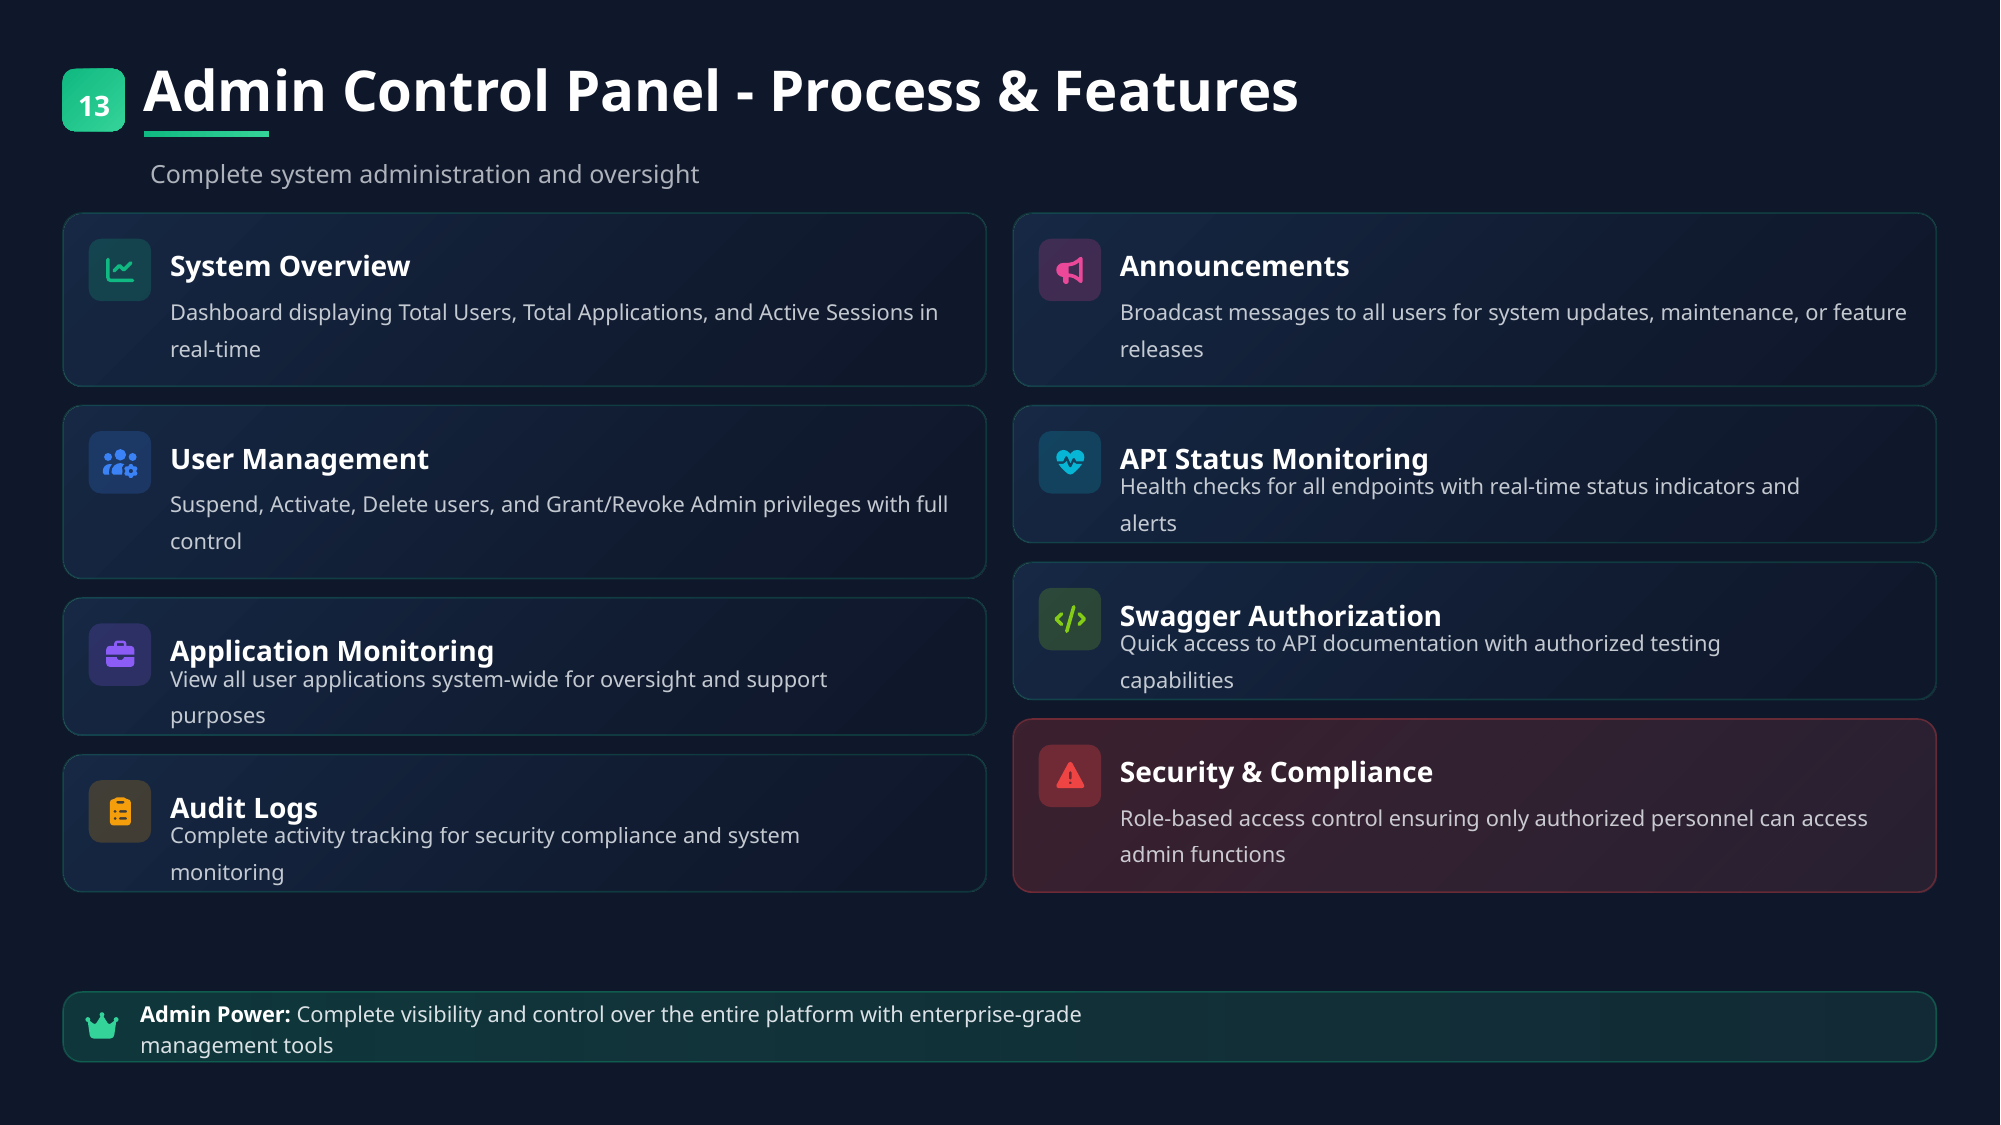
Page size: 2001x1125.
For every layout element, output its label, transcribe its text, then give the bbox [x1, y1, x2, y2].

text_box User Management [169, 431, 975, 475]
text_box [88, 780, 152, 843]
text_box Quick access to API documentation with authorized testing capabilities [1119, 637, 1814, 674]
text_box [1013, 718, 1937, 893]
text_box [1056, 761, 1085, 789]
text_box Complete system administration and oversight [149, 149, 1950, 188]
text_box [1038, 587, 1102, 651]
text_box Audit Logs [170, 780, 889, 824]
text_box API Status Monitoring [1119, 431, 1834, 475]
text_box System Overview [169, 238, 975, 283]
text_box Broadcast messages to all users for system updates, maintenance, or feature releases [1119, 288, 1922, 361]
text_box Security & Compliance [1119, 744, 1925, 789]
text_box [63, 597, 987, 736]
text_box [114, 449, 127, 461]
text_box [102, 463, 112, 475]
text_box [124, 464, 138, 478]
text_box [85, 1012, 119, 1039]
text_box Complete activity tracking for security compliance and system monitoring [169, 830, 886, 867]
text_box [128, 453, 137, 461]
text_box [88, 623, 152, 686]
text_box [63, 405, 987, 579]
text_box [1056, 256, 1083, 284]
text_box [1056, 449, 1085, 475]
text_box [1077, 612, 1086, 626]
text_box [1013, 405, 1937, 543]
text_box Announcements [1119, 238, 1925, 283]
text_box [1065, 605, 1076, 634]
text_box [62, 68, 125, 132]
text_box [104, 453, 113, 461]
text_box [109, 797, 131, 826]
text_box Dashboard displaying Total Users, Total Applications, and Active Sessions in real-time [170, 288, 972, 361]
text_box 13 [78, 78, 124, 122]
text_box [88, 238, 152, 302]
text_box [106, 257, 135, 283]
text_box [1013, 213, 1937, 387]
text_box Role-based access control ensuring only authorized personnel can access admin functions [1119, 794, 1922, 867]
text_box [1038, 238, 1102, 302]
text_box [1038, 744, 1102, 808]
text_box [63, 754, 987, 892]
text_box Admin Control Panel - Process & Features [143, 62, 1303, 125]
text_box Health checks for all endpoints with real-time status indicators and alerts [1119, 481, 1831, 518]
text_box Admin Power: Complete visibility and control over the entire platform with enterprise-grade management tools [140, 1011, 1224, 1043]
text_box [63, 213, 987, 387]
text_box Application Monitoring [170, 623, 902, 668]
text_box [88, 431, 152, 494]
text_box [111, 463, 125, 475]
text_box Swagger Authorization [1119, 587, 1817, 632]
text_box View all user applications system-wide for oversight and support purposes [169, 673, 899, 710]
text_box Suspend, Activate, Delete users, and Grant/Revoke Admin privileges with full control [170, 481, 972, 553]
text_box [143, 131, 269, 138]
text_box [106, 640, 135, 655]
text_box [106, 657, 135, 667]
text_box [63, 991, 1937, 1062]
text_box [1038, 431, 1102, 494]
text_box [1054, 612, 1063, 626]
text_box [1013, 562, 1937, 700]
